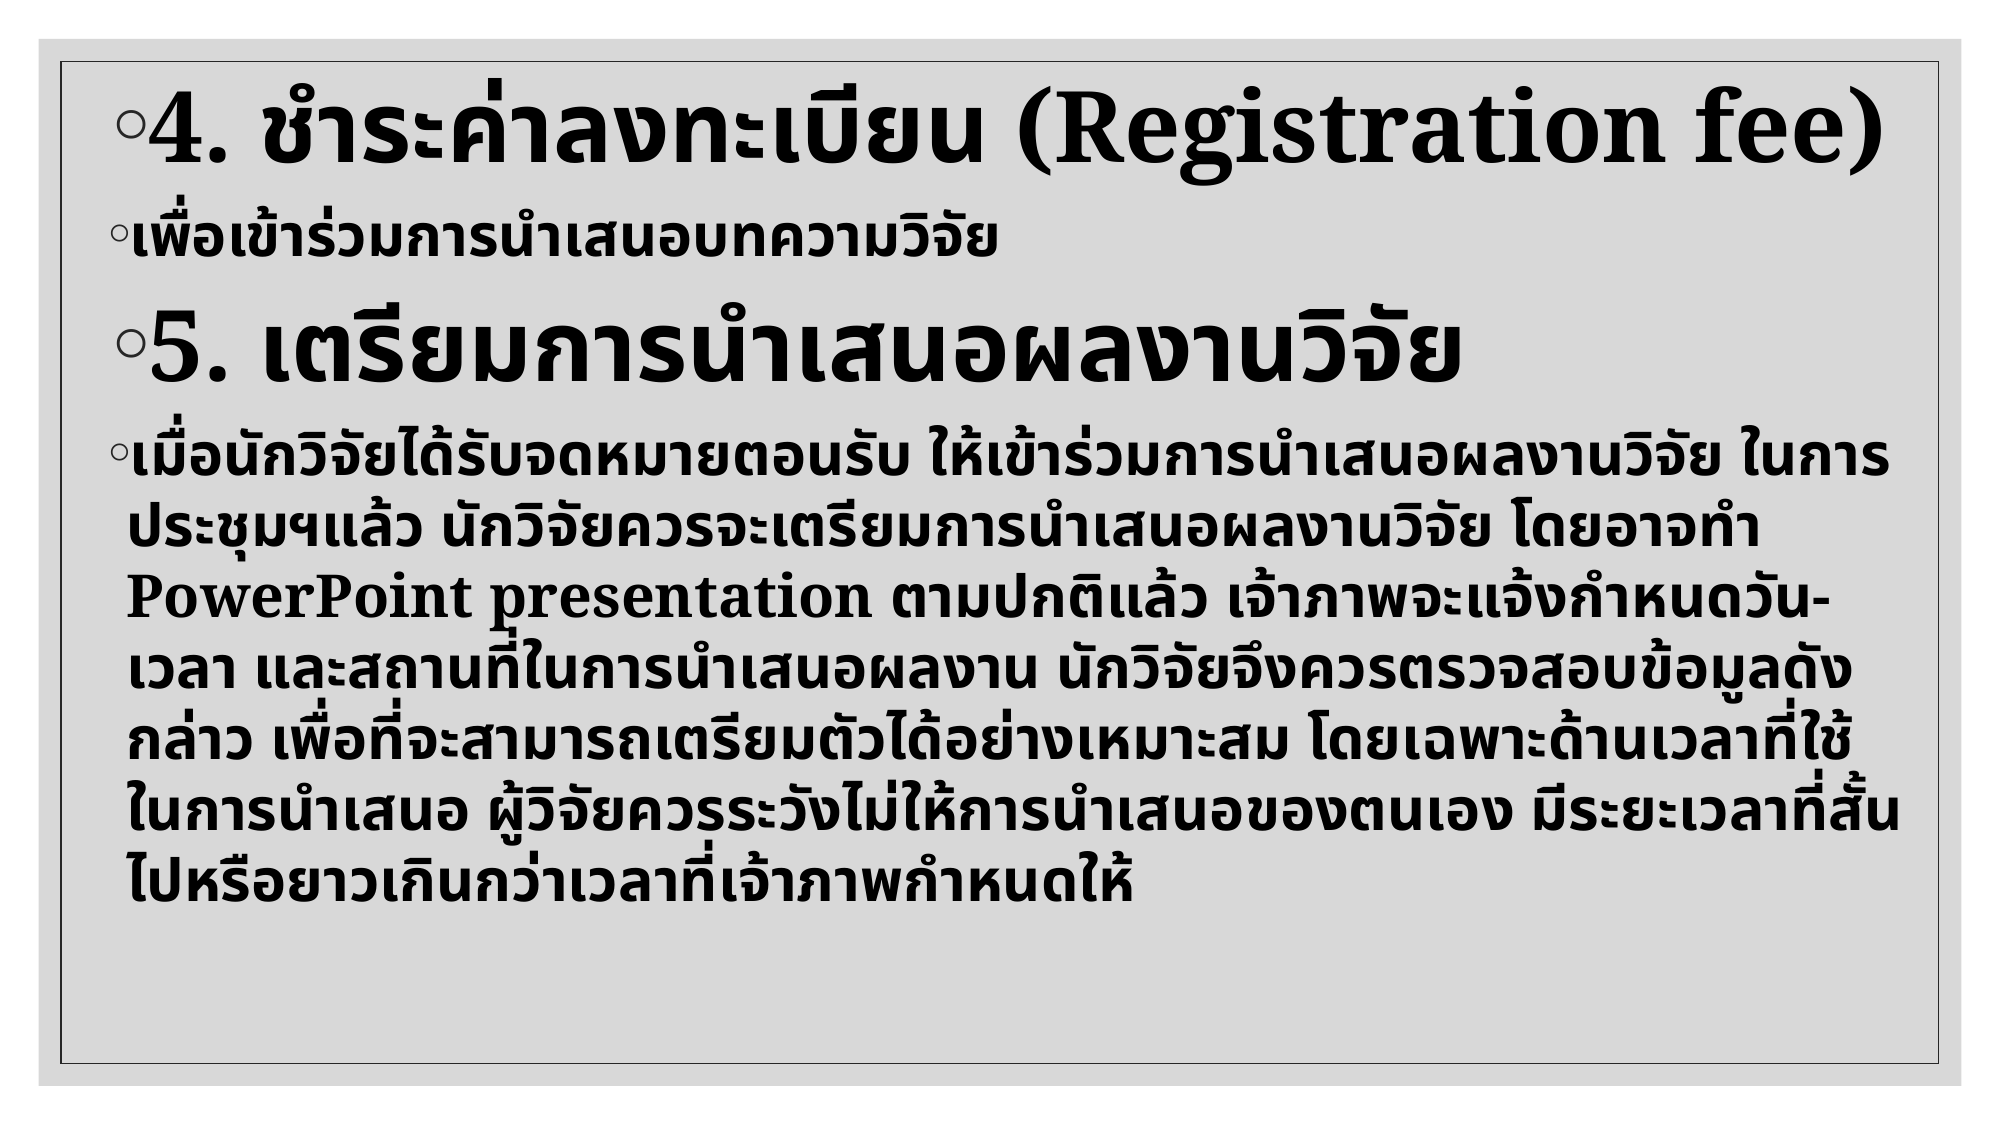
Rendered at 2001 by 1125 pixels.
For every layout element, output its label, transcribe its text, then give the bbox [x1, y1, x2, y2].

list 4. ชำระค่าลงทะเบียน (Registration fee) เพื่อเข้าร่วมการนำเสนอบทความวิจัย 5. เตรียมการนำเสนอผลงานวิจัย เมื่อนักวิจัยได้รับจดหมายตอนรับ ให้เข้าร่วมการนำเสนอผลงานวิจัย ในการประชุมฯแล้ว นักวิจัยควรจะเตรียมการนำเสนอผลงานวิจัย โดยอาจทำ PowerPoint presentation ตามปกติแล้ว เจ้าภาพจะแจ้งกำหนดวัน-เวลา และสถานที่ในการนำเสนอผลงาน นักวิจัยจึงควรตรวจสอบข้อมูลดังกล่าว เพื่อที่จะสามารถเตรียมตัวได้อย่างเหมาะสม โดยเฉพาะด้านเวลาที่ใช้ในการนำเสนอ ผู้วิจัยควรระวังไม่ให้การนำเสนอของตนเอง มีระยะเวลาที่สั้นไปหรือยาวเกินกว่าเวลาที่เจ้าภาพกำหนดให้ [87, 56, 1925, 977]
